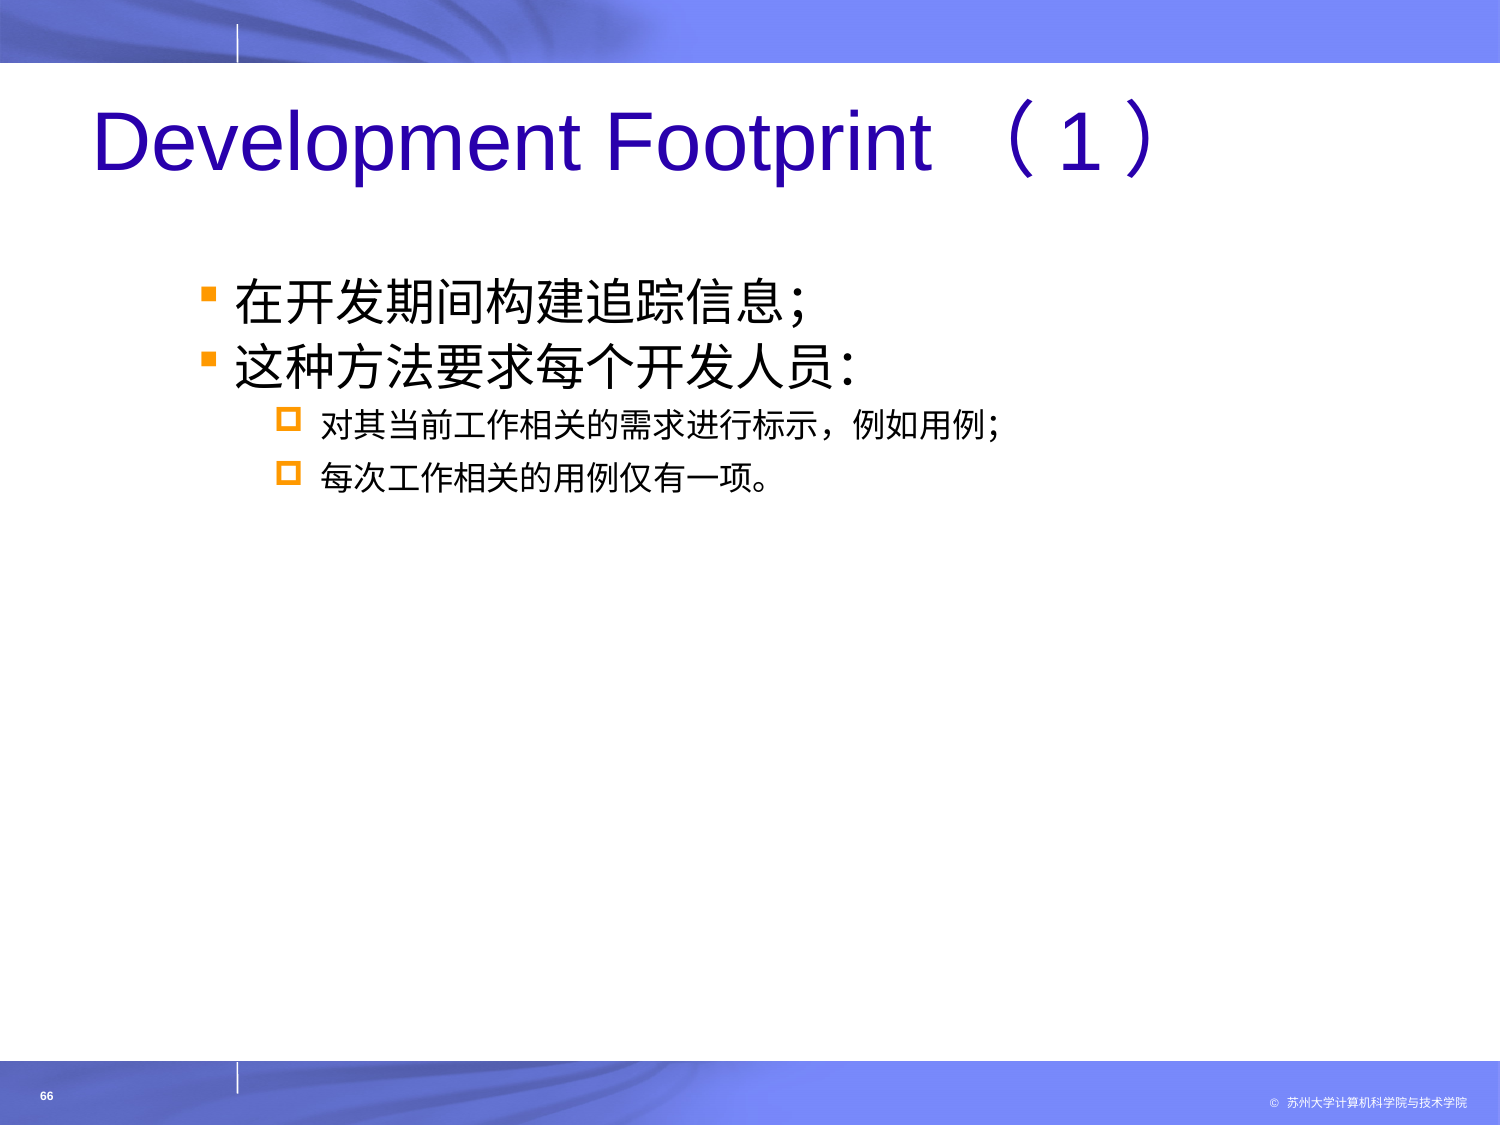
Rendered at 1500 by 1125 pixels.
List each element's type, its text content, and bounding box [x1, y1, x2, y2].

title Development Footprint（1） [76, 91, 1430, 210]
picture [0, 0, 1500, 63]
list 在开发期间构建追踪信息； 这种方法要求每个开发人员： 对其当前工作相关的需求进行标示，例如用例； 每次工作相关的用例仅有一项。 [182, 263, 1388, 904]
slide_number 66 [25, 1066, 191, 1120]
picture [0, 1061, 1500, 1125]
